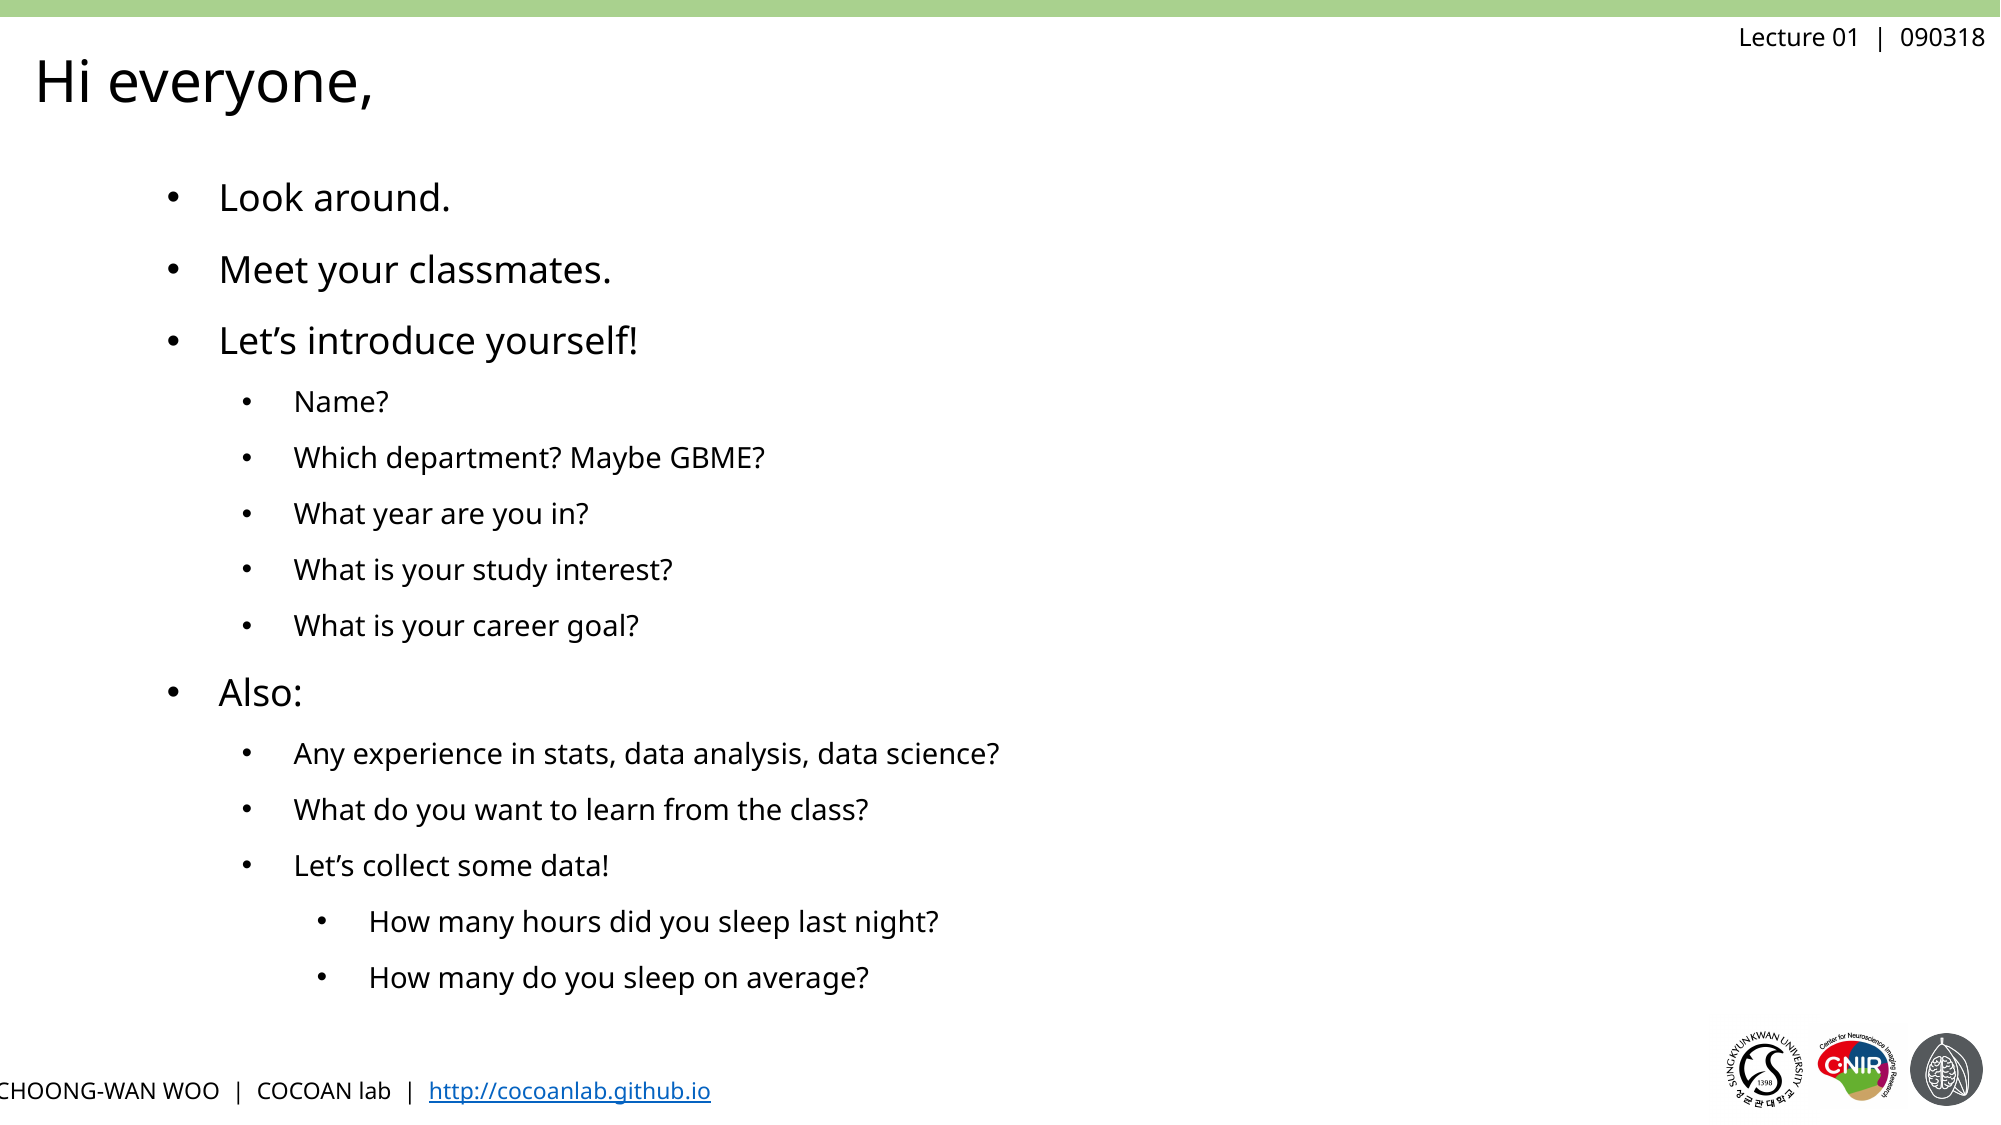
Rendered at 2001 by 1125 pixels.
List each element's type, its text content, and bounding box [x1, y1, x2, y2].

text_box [1709, 1014, 1983, 1125]
text_box Hi everyone, [19, 36, 390, 122]
text_box Lecture 01 | 090318 [1623, 13, 2000, 59]
text_box [0, 0, 2000, 18]
text_box CHOONG-WAN WOO | COCOAN lab | http://cocoanlab.github.io [0, 1069, 727, 1116]
text_box Look around. Meet your classmates. Let’s introduce yourself! Name? Which department? Maybe GBME? What year are you in? What is your study interest? What is your career goal? Also: Any experience in stats, data analysis, data science? What do you want to learn from the class? Let’s collect some data! How many hours did you sleep last night? How many do you sleep on average? [152, 139, 1015, 1002]
